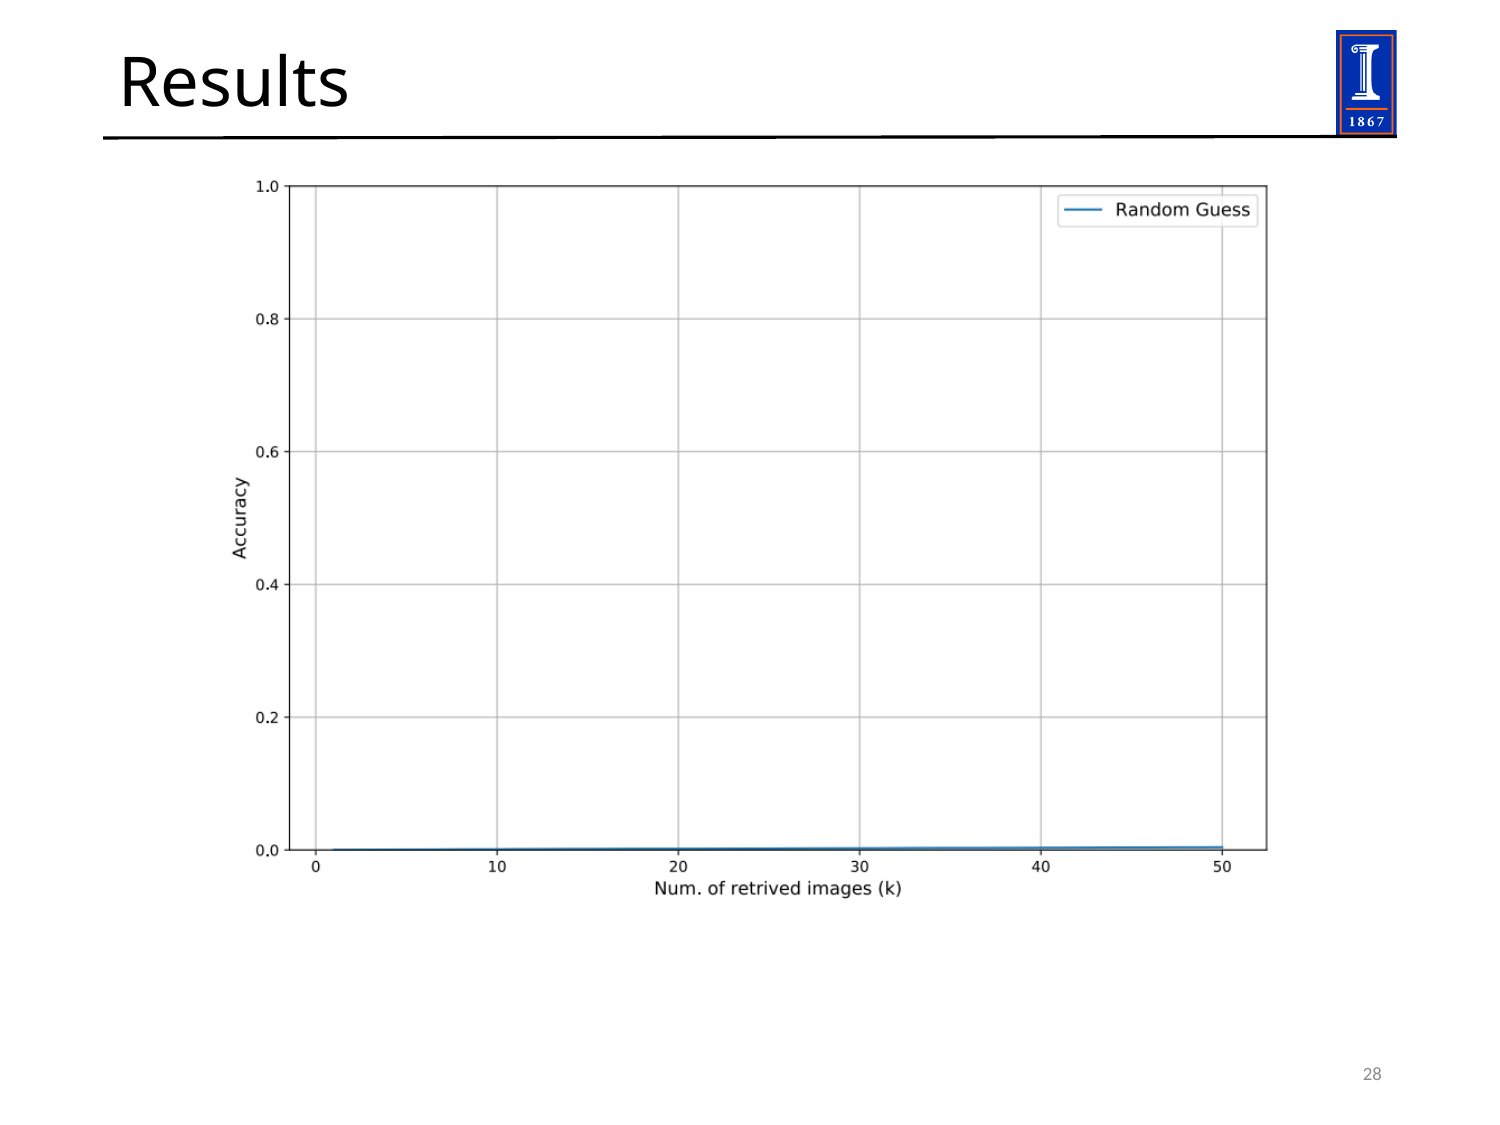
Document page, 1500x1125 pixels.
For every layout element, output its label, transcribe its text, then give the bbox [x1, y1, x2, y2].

title Results [103, 30, 1397, 138]
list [214, 164, 1286, 915]
slide_number 28 [1059, 1042, 1397, 1103]
